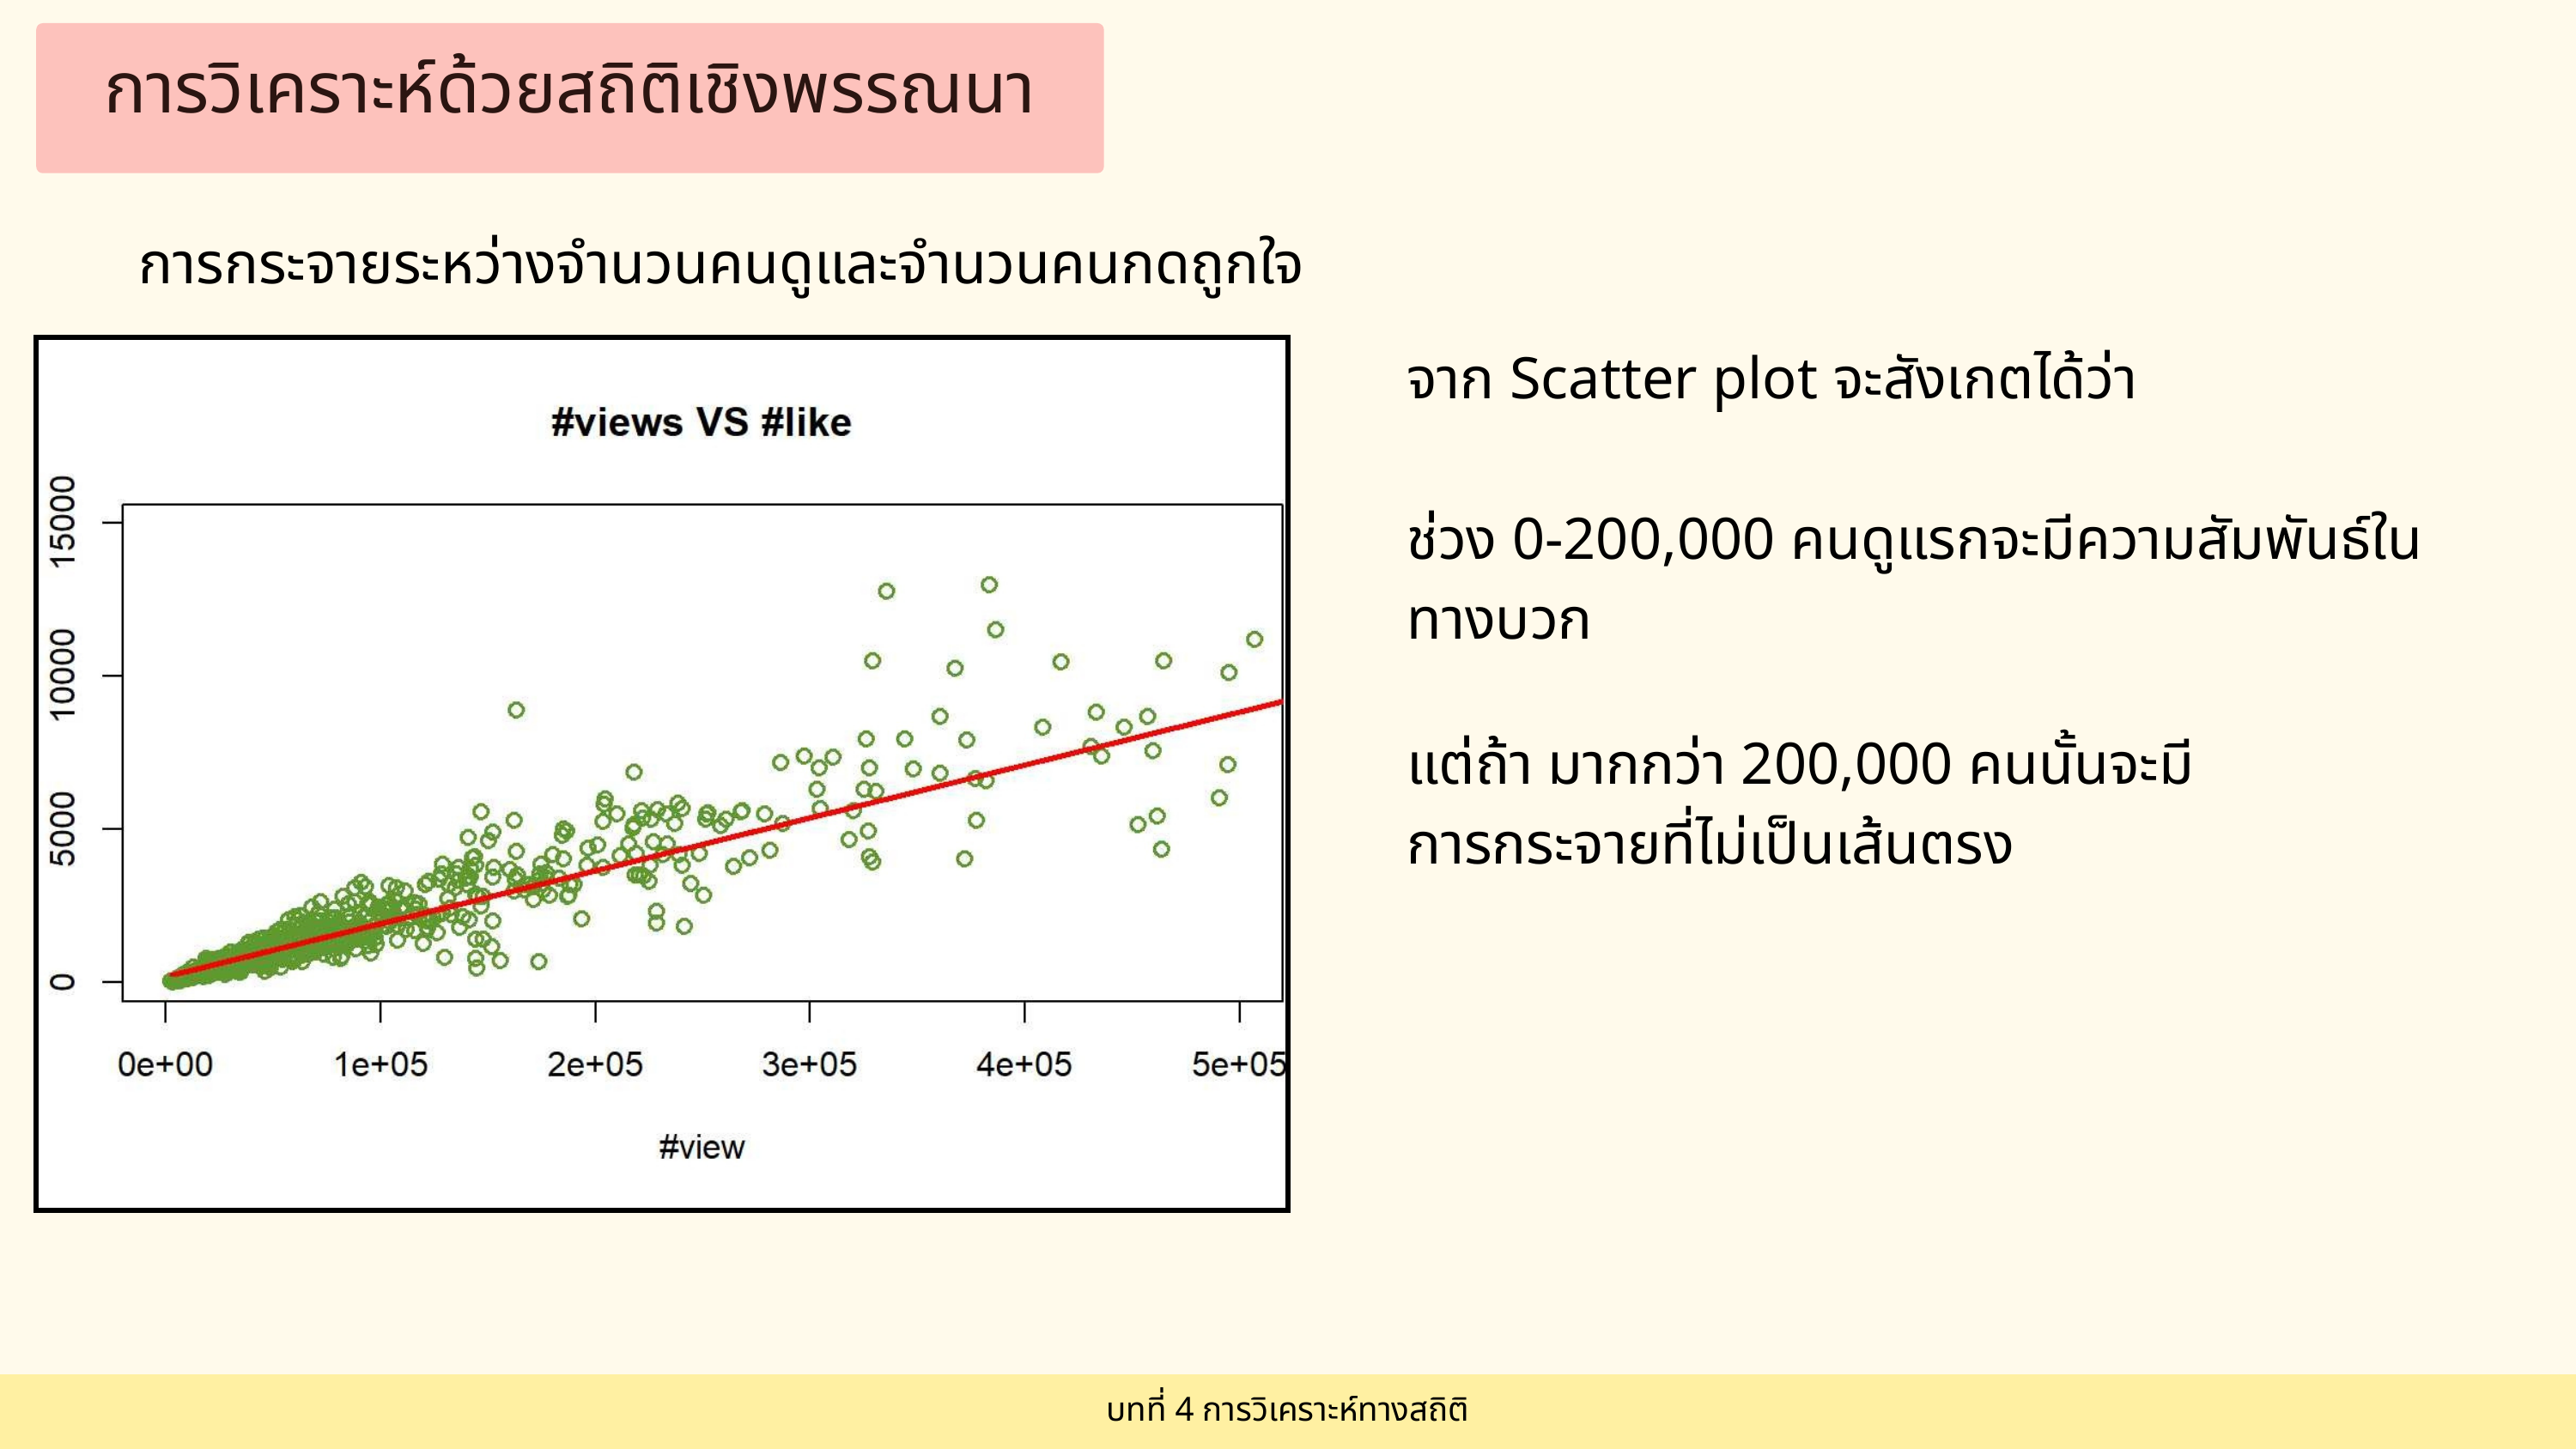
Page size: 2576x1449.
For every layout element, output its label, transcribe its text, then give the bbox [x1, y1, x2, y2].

text_box แต่ถ้า มากกว่า 200,000 คนนั้นจะมีการกระจายที่ไม่เป็นเส้นตรง [1406, 635, 2295, 876]
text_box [35, 336, 1289, 1211]
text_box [35, 22, 1104, 173]
text_box การกระจายระหว่างจำนวนคนดูและจำนวนคนกดถูกใจ [36, 215, 1407, 295]
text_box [0, 1373, 2576, 1449]
text_box จาก Scatter plot จะสังเกตได้ว่า ช่วง 0-200,000 คนดูแรกจะมีความสัมพันธ์ในทางบวก [1406, 330, 2432, 652]
